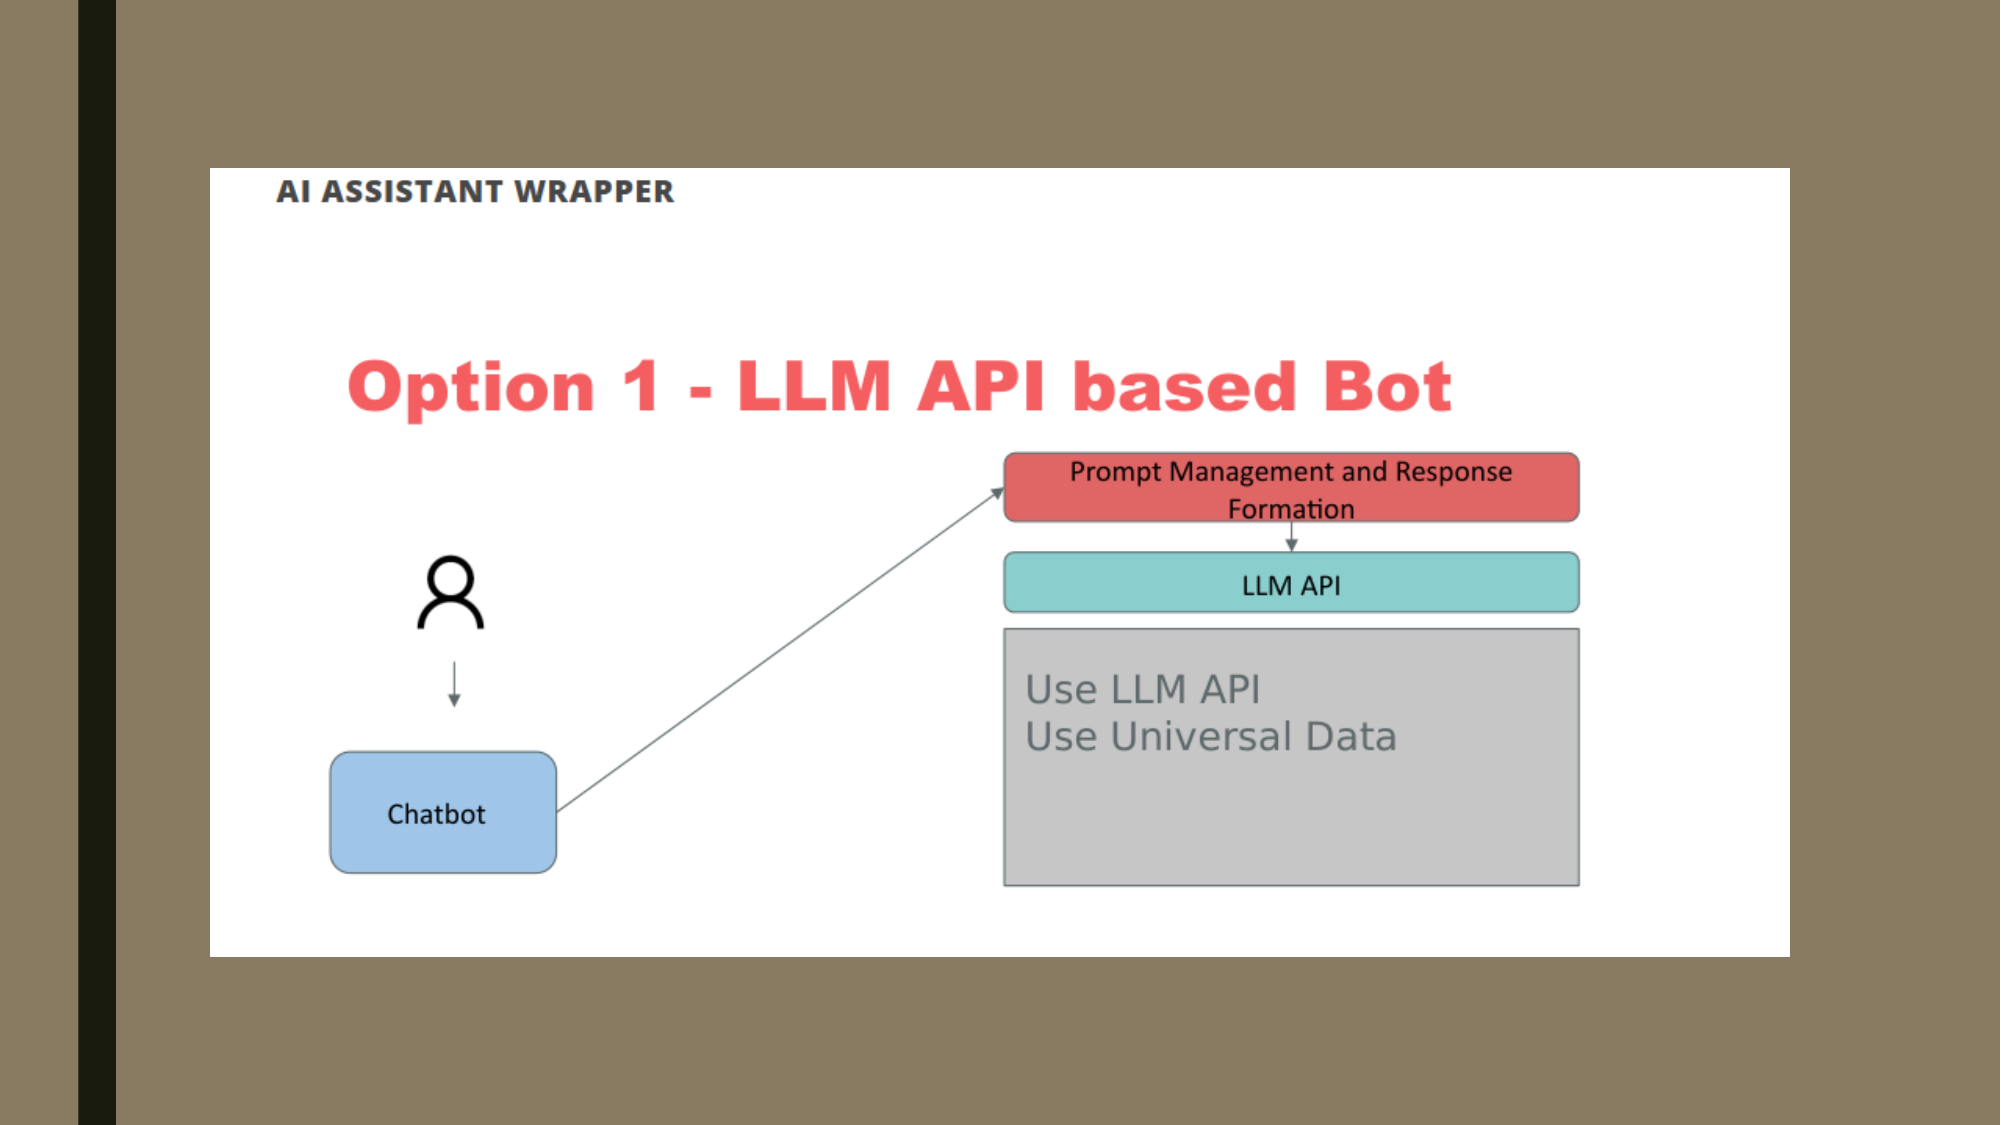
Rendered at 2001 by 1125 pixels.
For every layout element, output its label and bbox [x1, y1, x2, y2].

picture [210, 168, 1790, 957]
